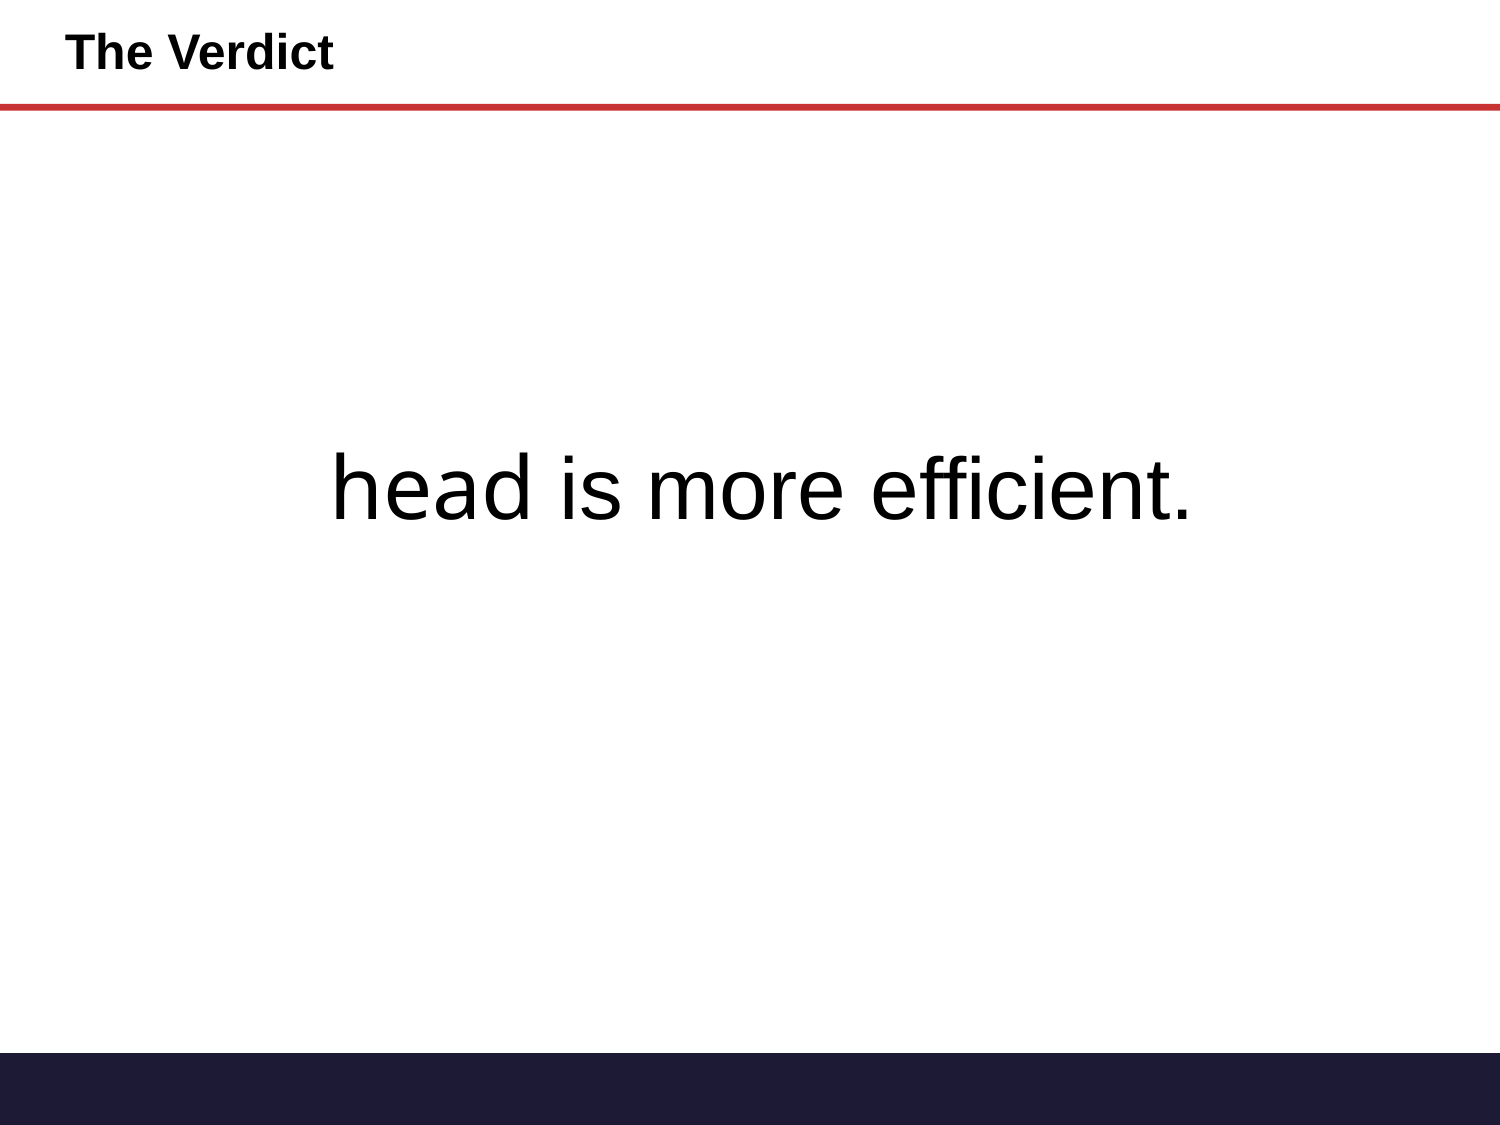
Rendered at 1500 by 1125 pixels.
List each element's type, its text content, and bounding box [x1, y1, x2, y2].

text_box head is more efficient. [50, 425, 1475, 545]
text_box The Verdict [49, 0, 1425, 108]
